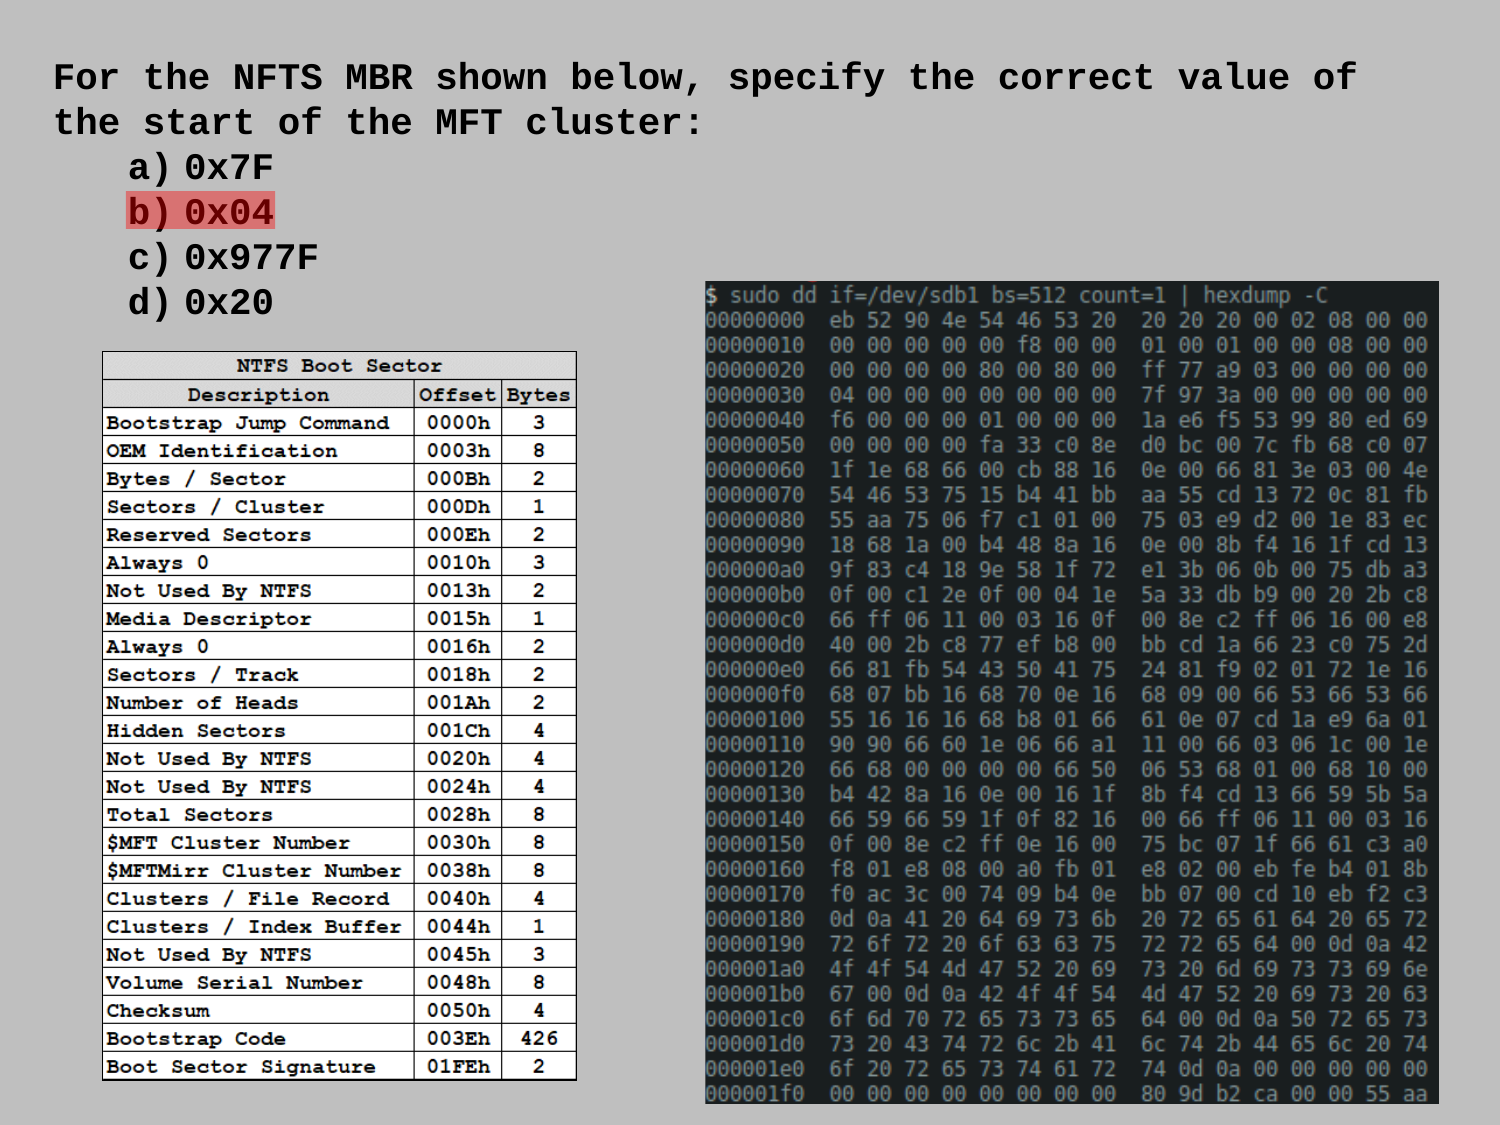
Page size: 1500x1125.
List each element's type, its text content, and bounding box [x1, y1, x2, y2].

text_box [124, 189, 277, 231]
text_box For the NFTS MBR shown below, specify the correct value of the start of the MFT cluster: 0x7F 0x04 0x977F 0x20 [38, 44, 1462, 334]
picture [102, 351, 577, 1081]
picture [705, 281, 1440, 1104]
